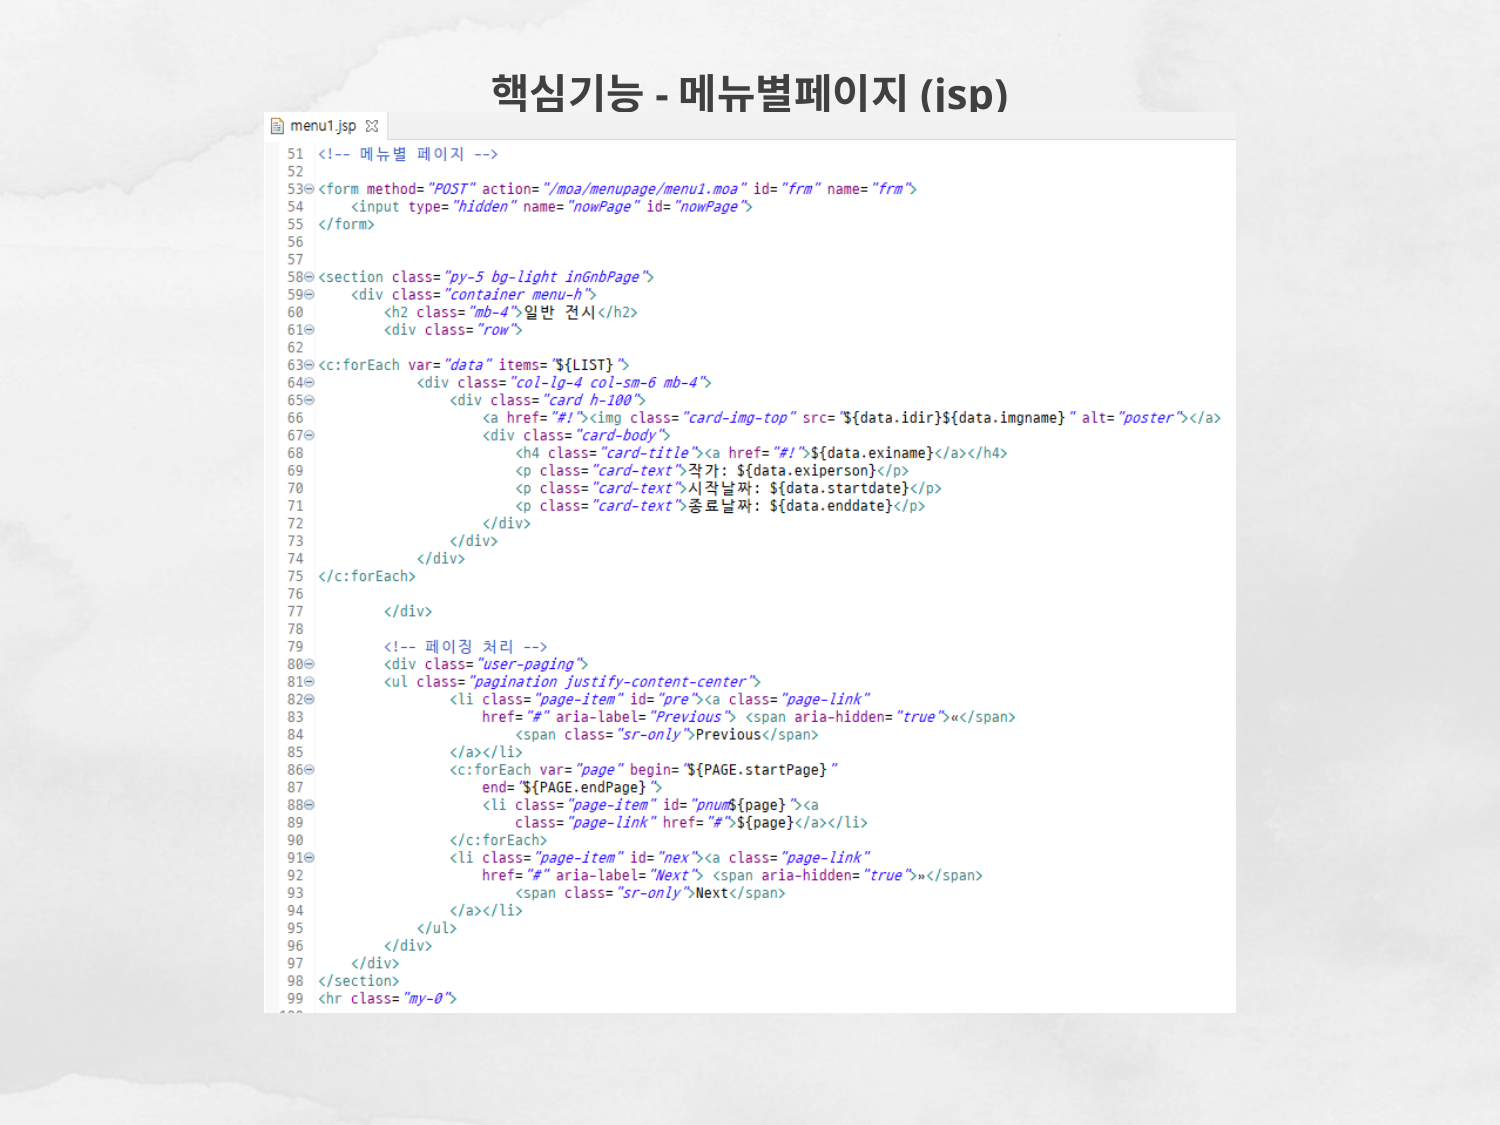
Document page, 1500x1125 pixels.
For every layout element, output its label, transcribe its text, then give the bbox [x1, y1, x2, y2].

picture [0, 0, 1500, 1125]
title 핵심기능-메뉴별페이지(jsp) [75, 45, 1425, 141]
